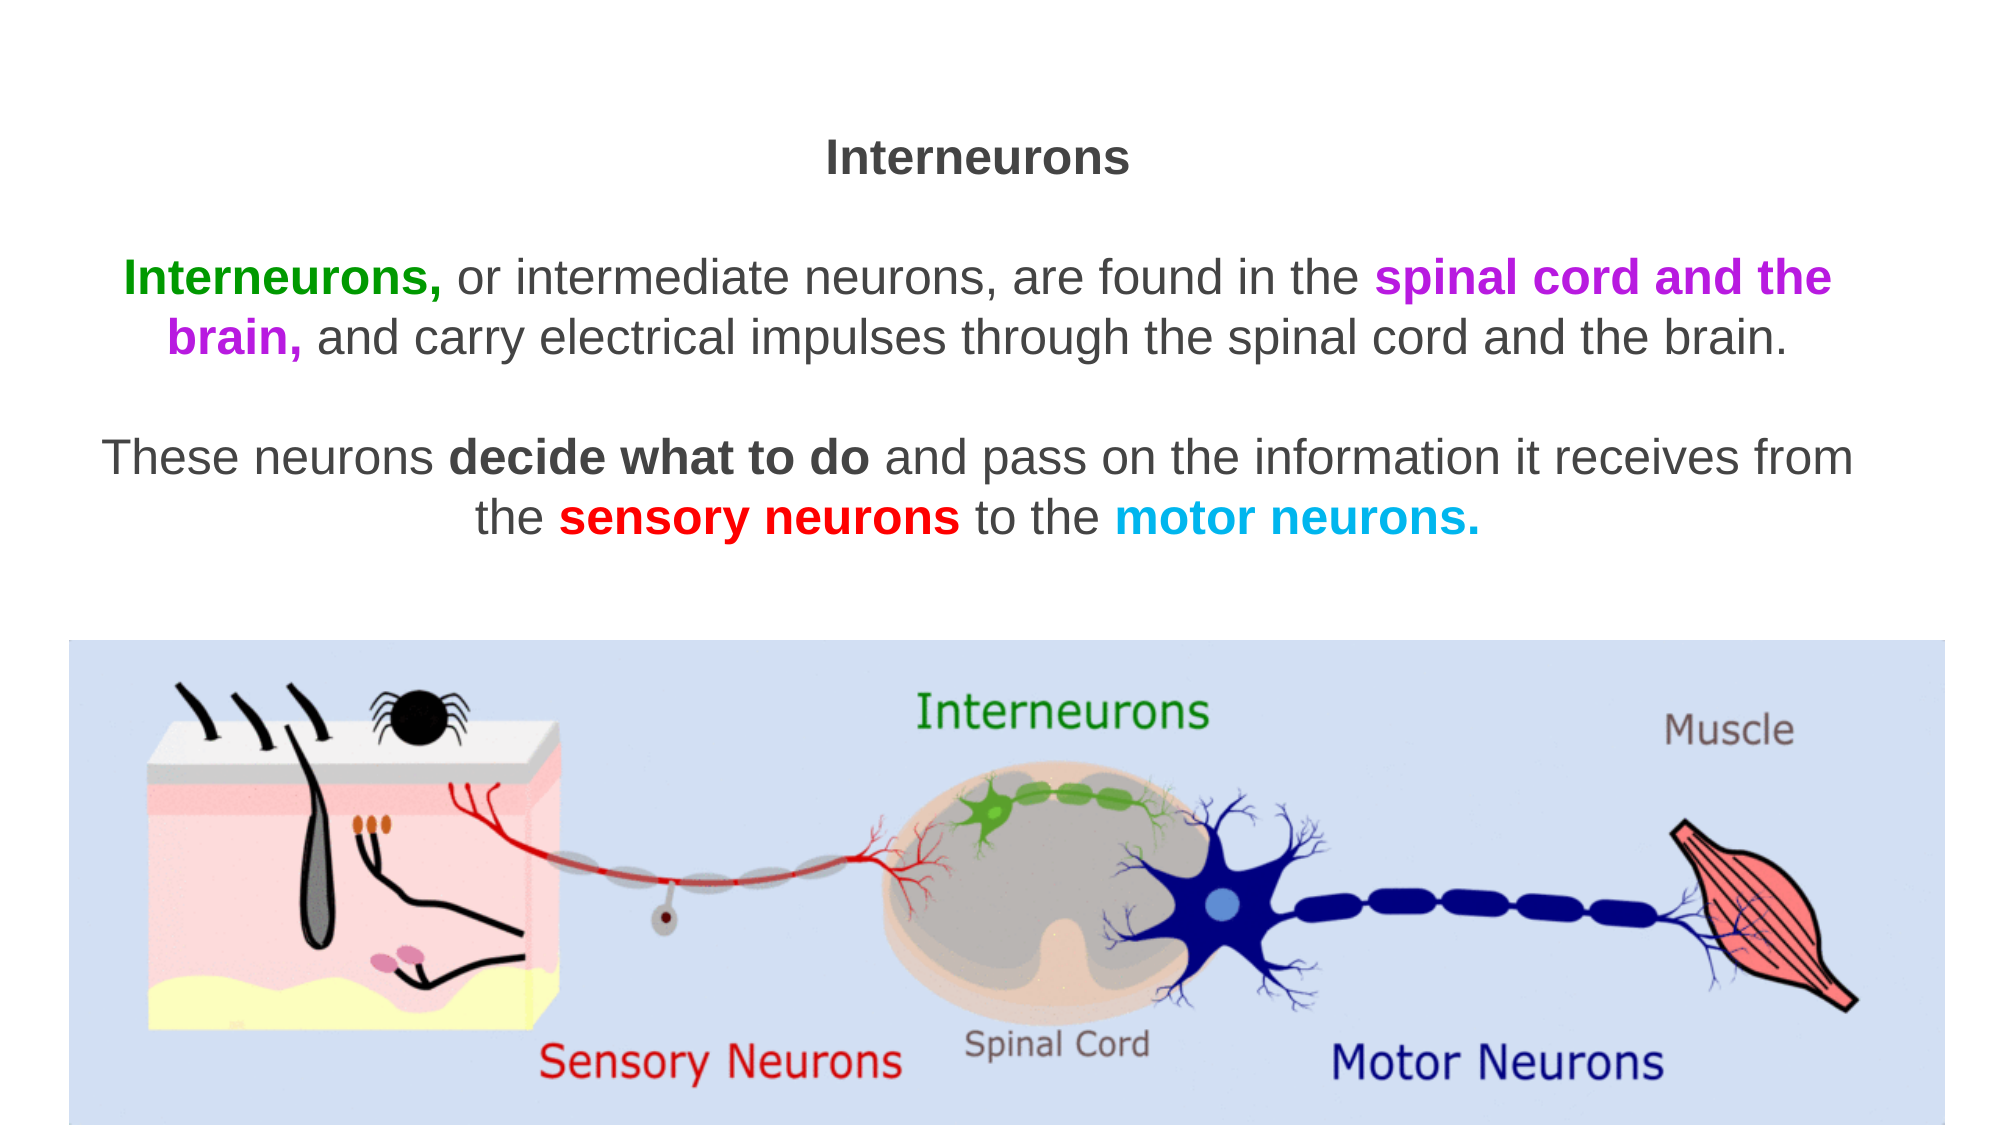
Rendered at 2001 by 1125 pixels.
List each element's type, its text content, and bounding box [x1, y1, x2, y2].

picture [69, 640, 1945, 1125]
text_box Interneurons Interneurons, or intermediate neurons, are found in the spinal cord and the brain, and carry electrical impulses through the spinal cord and the brain. These neurons decide what to do and pass on the information it receives from the sensory neurons to the motor neurons. [29, 117, 1927, 552]
